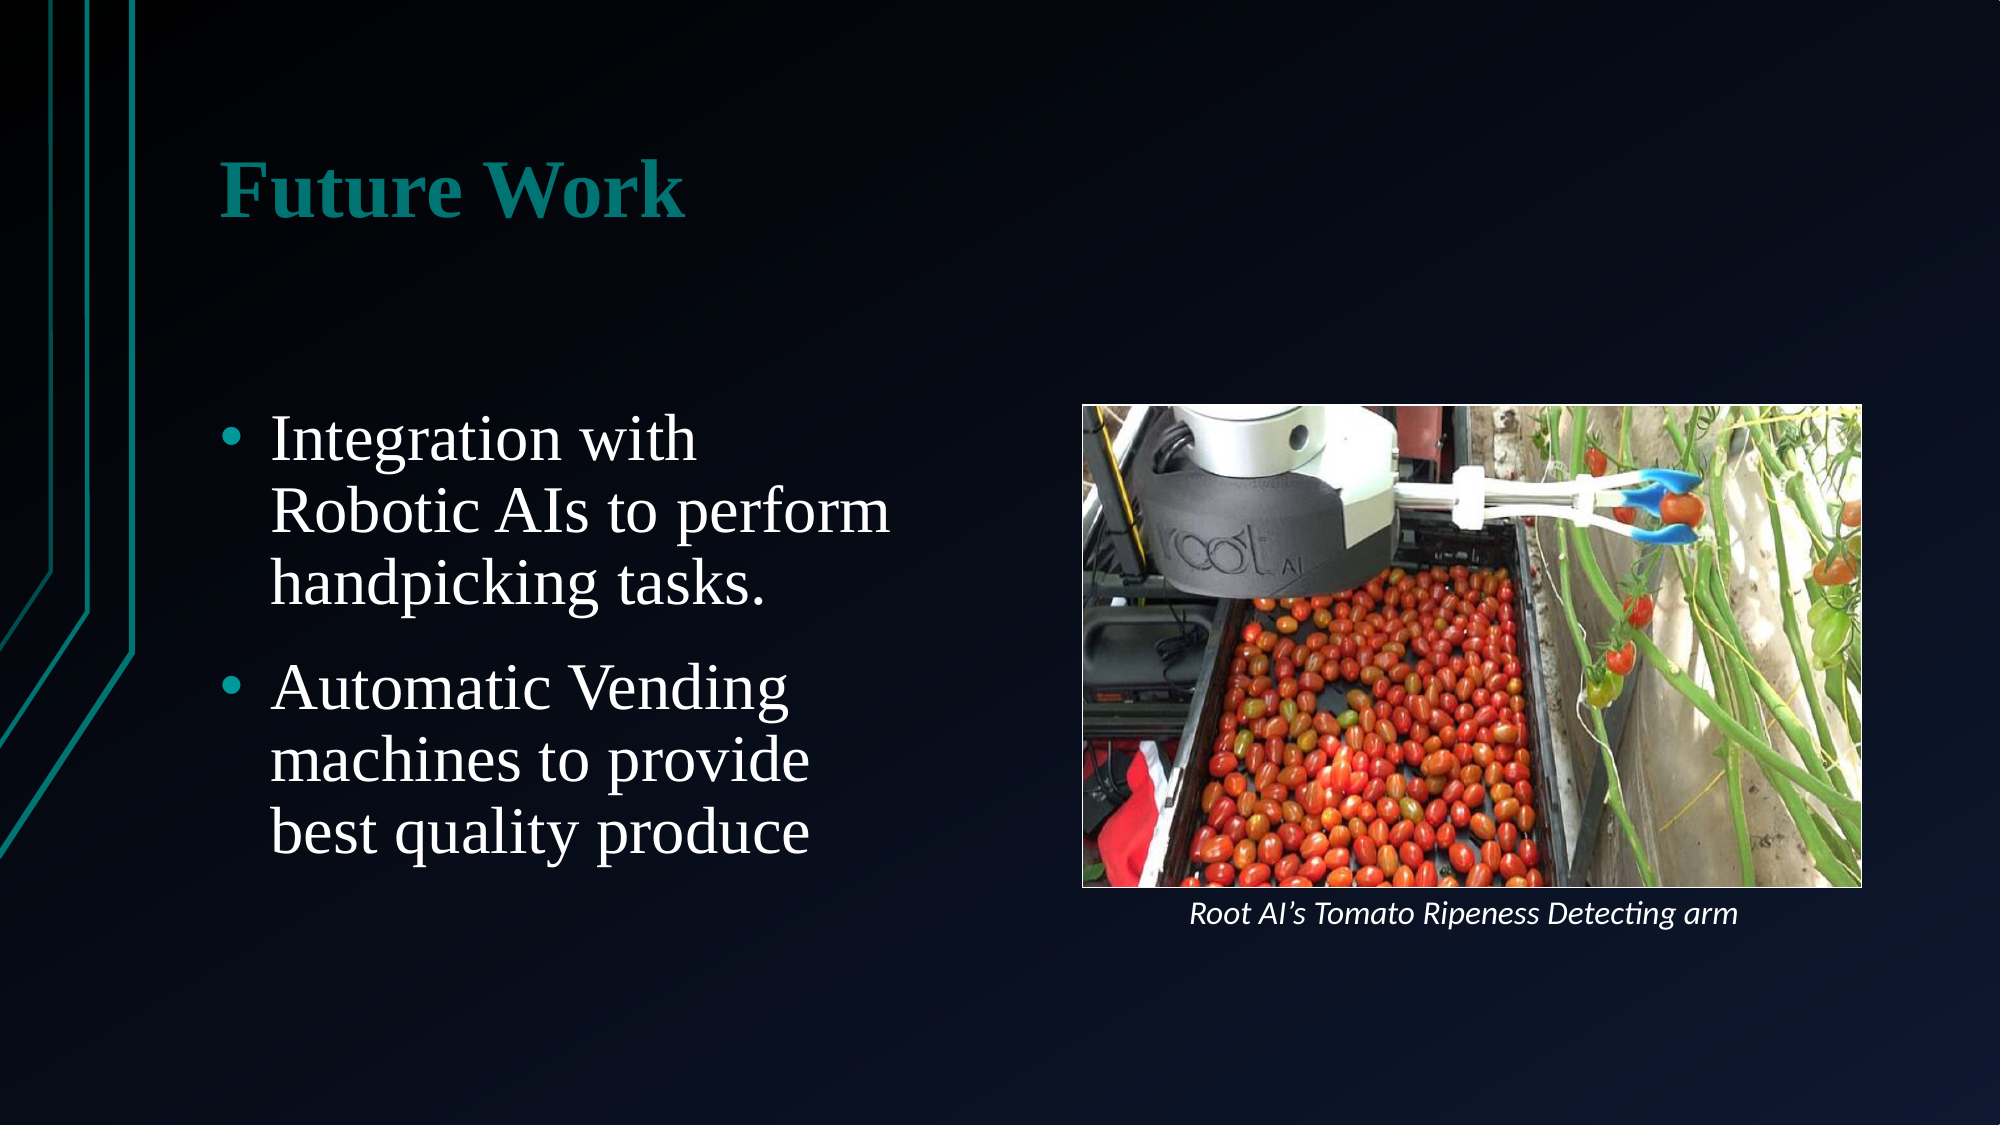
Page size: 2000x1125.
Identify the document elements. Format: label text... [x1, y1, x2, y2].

list Integration with Robotic AIs to perform handpicking tasks. Automatic Vending machines to provide best quality produce [199, 279, 929, 1013]
title Future Work [199, 45, 1900, 246]
picture [1082, 404, 1863, 889]
text_box Root AI’s Tomato Ripeness Detecting arm [1174, 895, 1770, 939]
